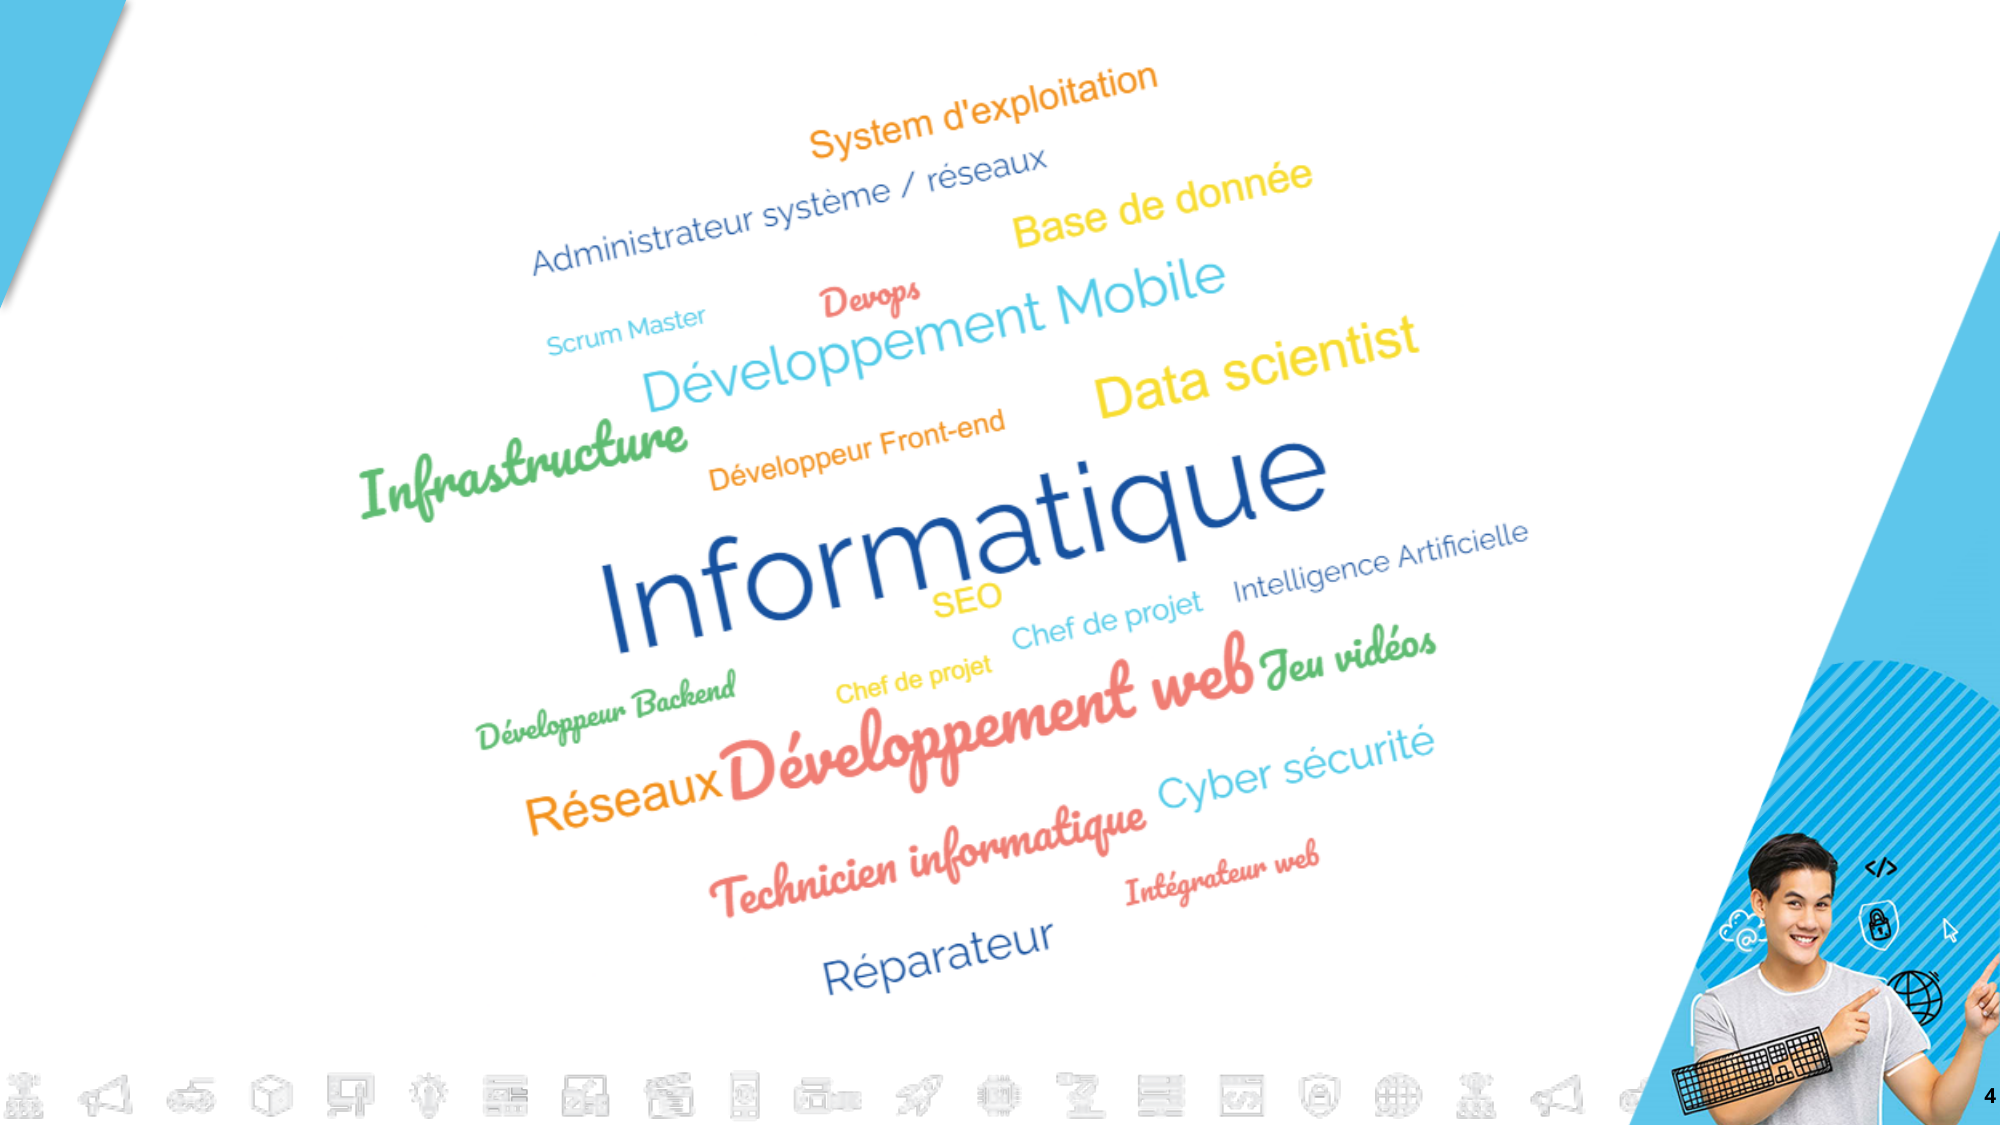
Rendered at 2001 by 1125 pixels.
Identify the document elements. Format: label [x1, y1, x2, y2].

picture [336, 31, 1562, 1040]
picture [1596, 231, 2000, 1125]
